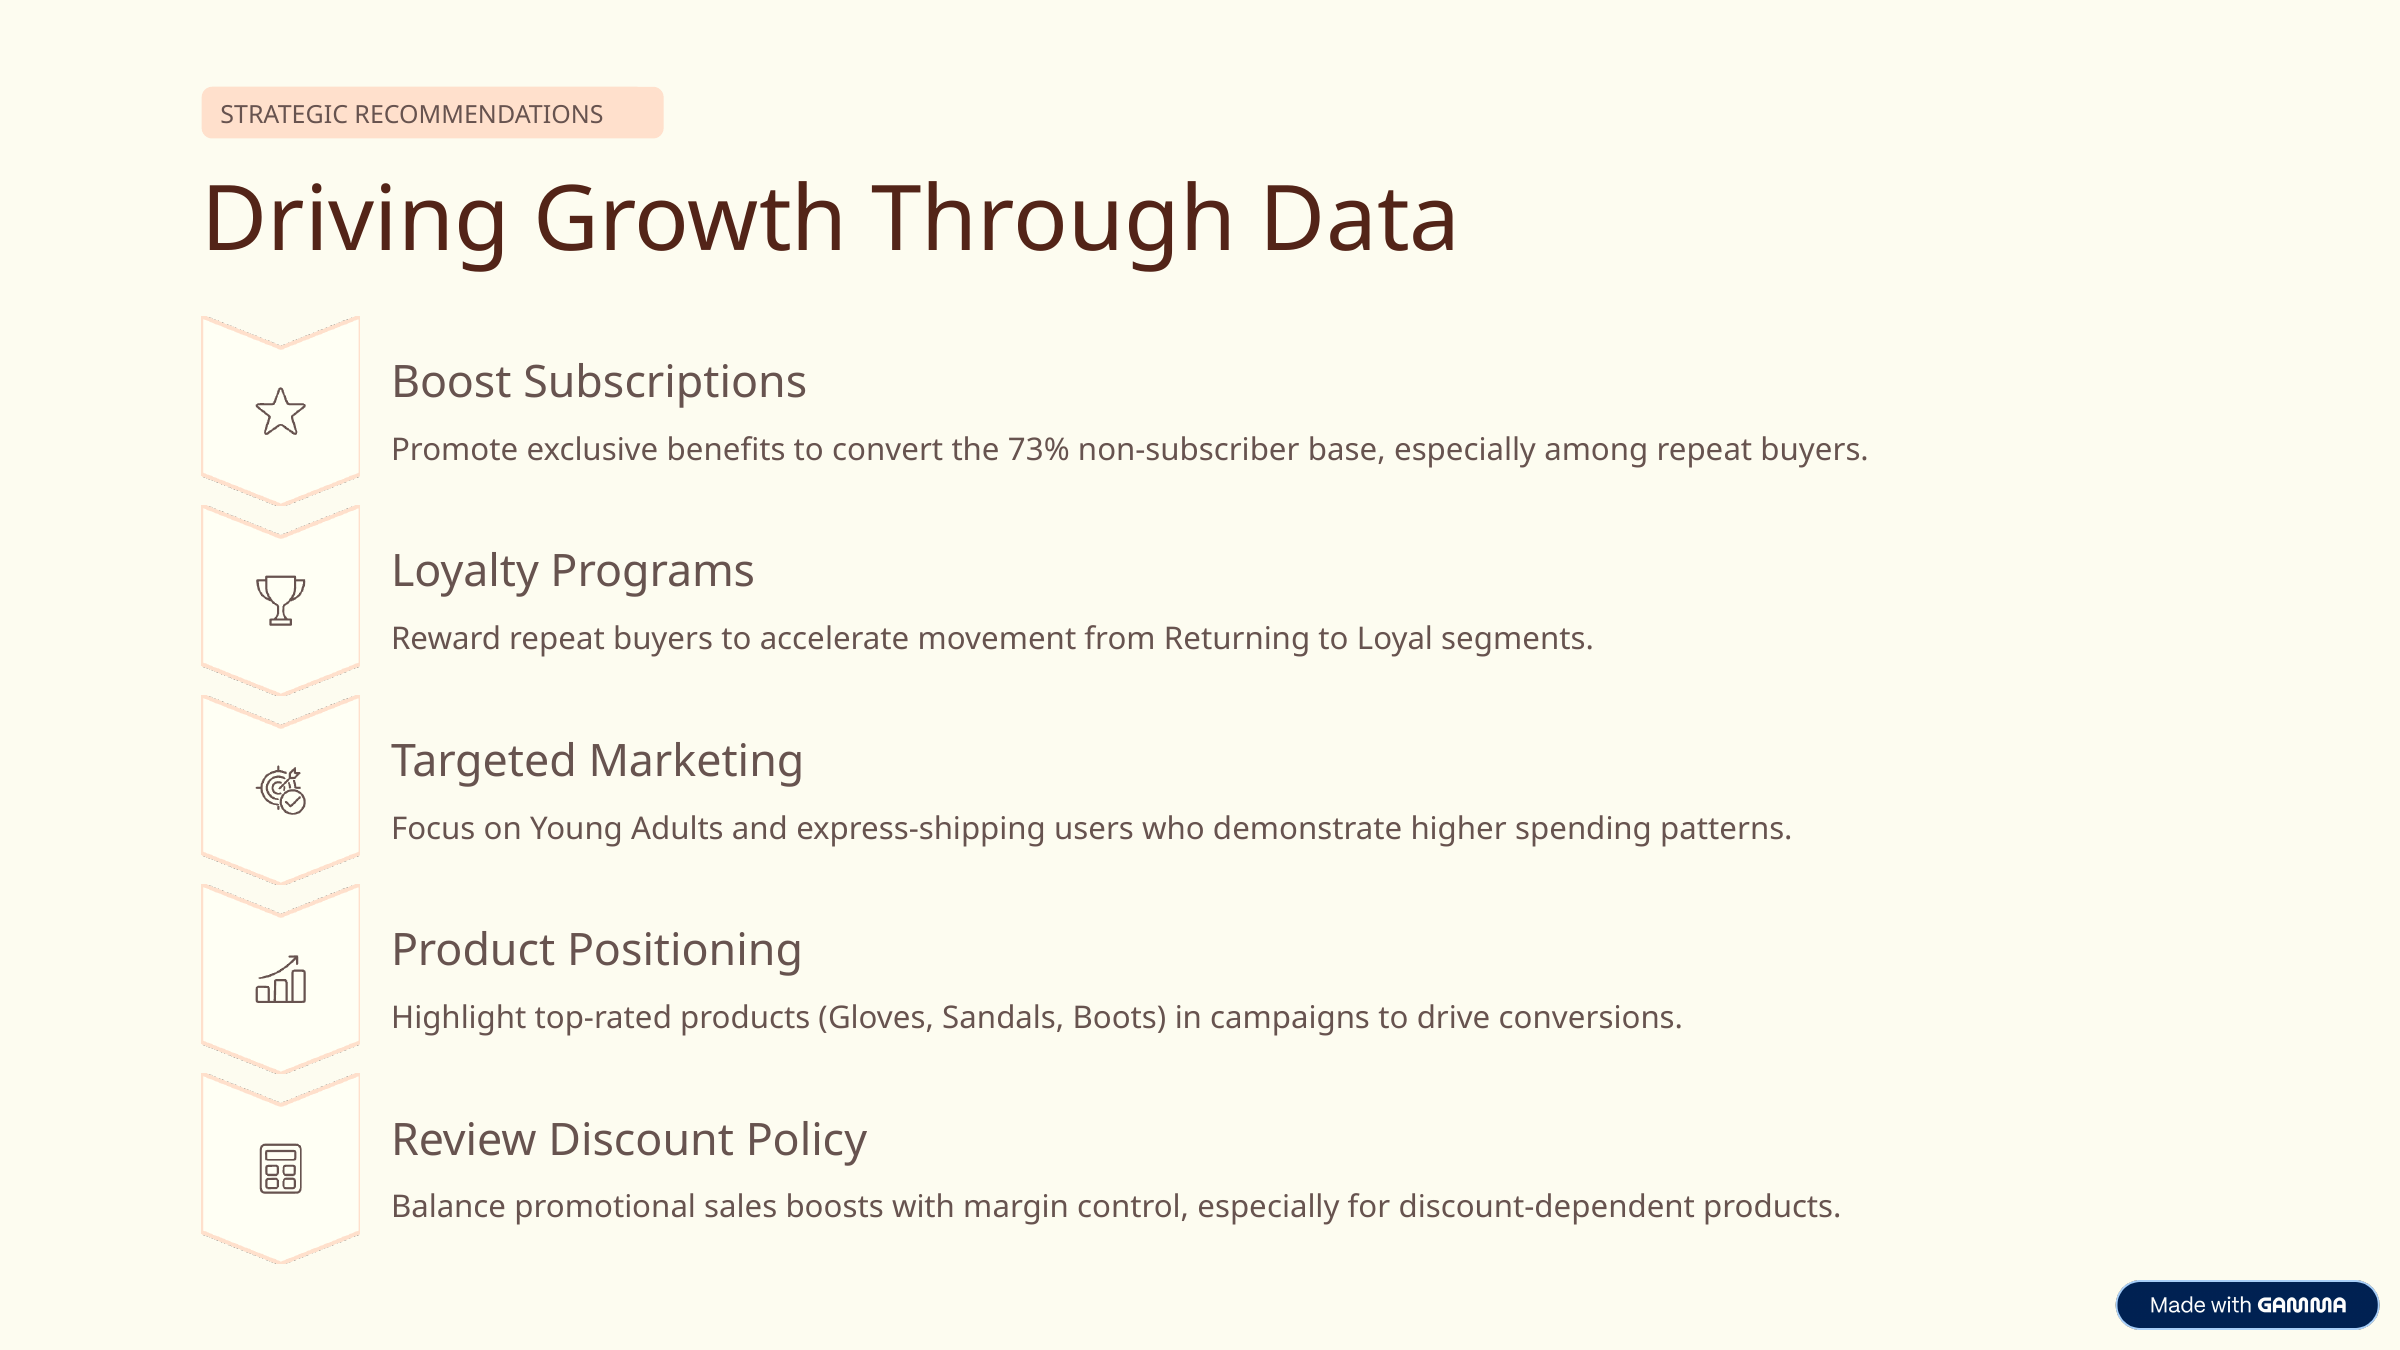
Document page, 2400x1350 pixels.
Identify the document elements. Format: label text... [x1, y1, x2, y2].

text_box Loyalty Programs [391, 537, 845, 597]
picture [201, 316, 360, 1264]
text_box Highlight top-rated products (Gloves, Sandals, Boots) in campaigns to drive conversions. [391, 994, 2199, 1036]
picture [2106, 1271, 2389, 1339]
text_box Targeted Marketing [391, 726, 845, 786]
text_box Product Positioning [391, 916, 845, 976]
text_box Balance promotional sales boosts with margin control, especially for discount-dependent products. [391, 1183, 2199, 1225]
text_box [201, 86, 664, 139]
text_box Reward repeat buyers to accelerate movement from Returning to Loyal segments. [391, 615, 2199, 657]
text_box Boost Subscriptions [391, 347, 845, 407]
text_box STRATEGIC RECOMMENDATIONS [220, 96, 645, 129]
text_box Review Discount Policy [391, 1105, 857, 1165]
text_box Focus on Young Adults and express-shipping users who demonstrate higher spending patterns. [391, 804, 2199, 846]
text_box Promote exclusive benefits to convert the 73% non-subscriber base, especially among repeat buyers. [391, 425, 2199, 467]
text_box Driving Growth Through Data [201, 151, 1433, 269]
